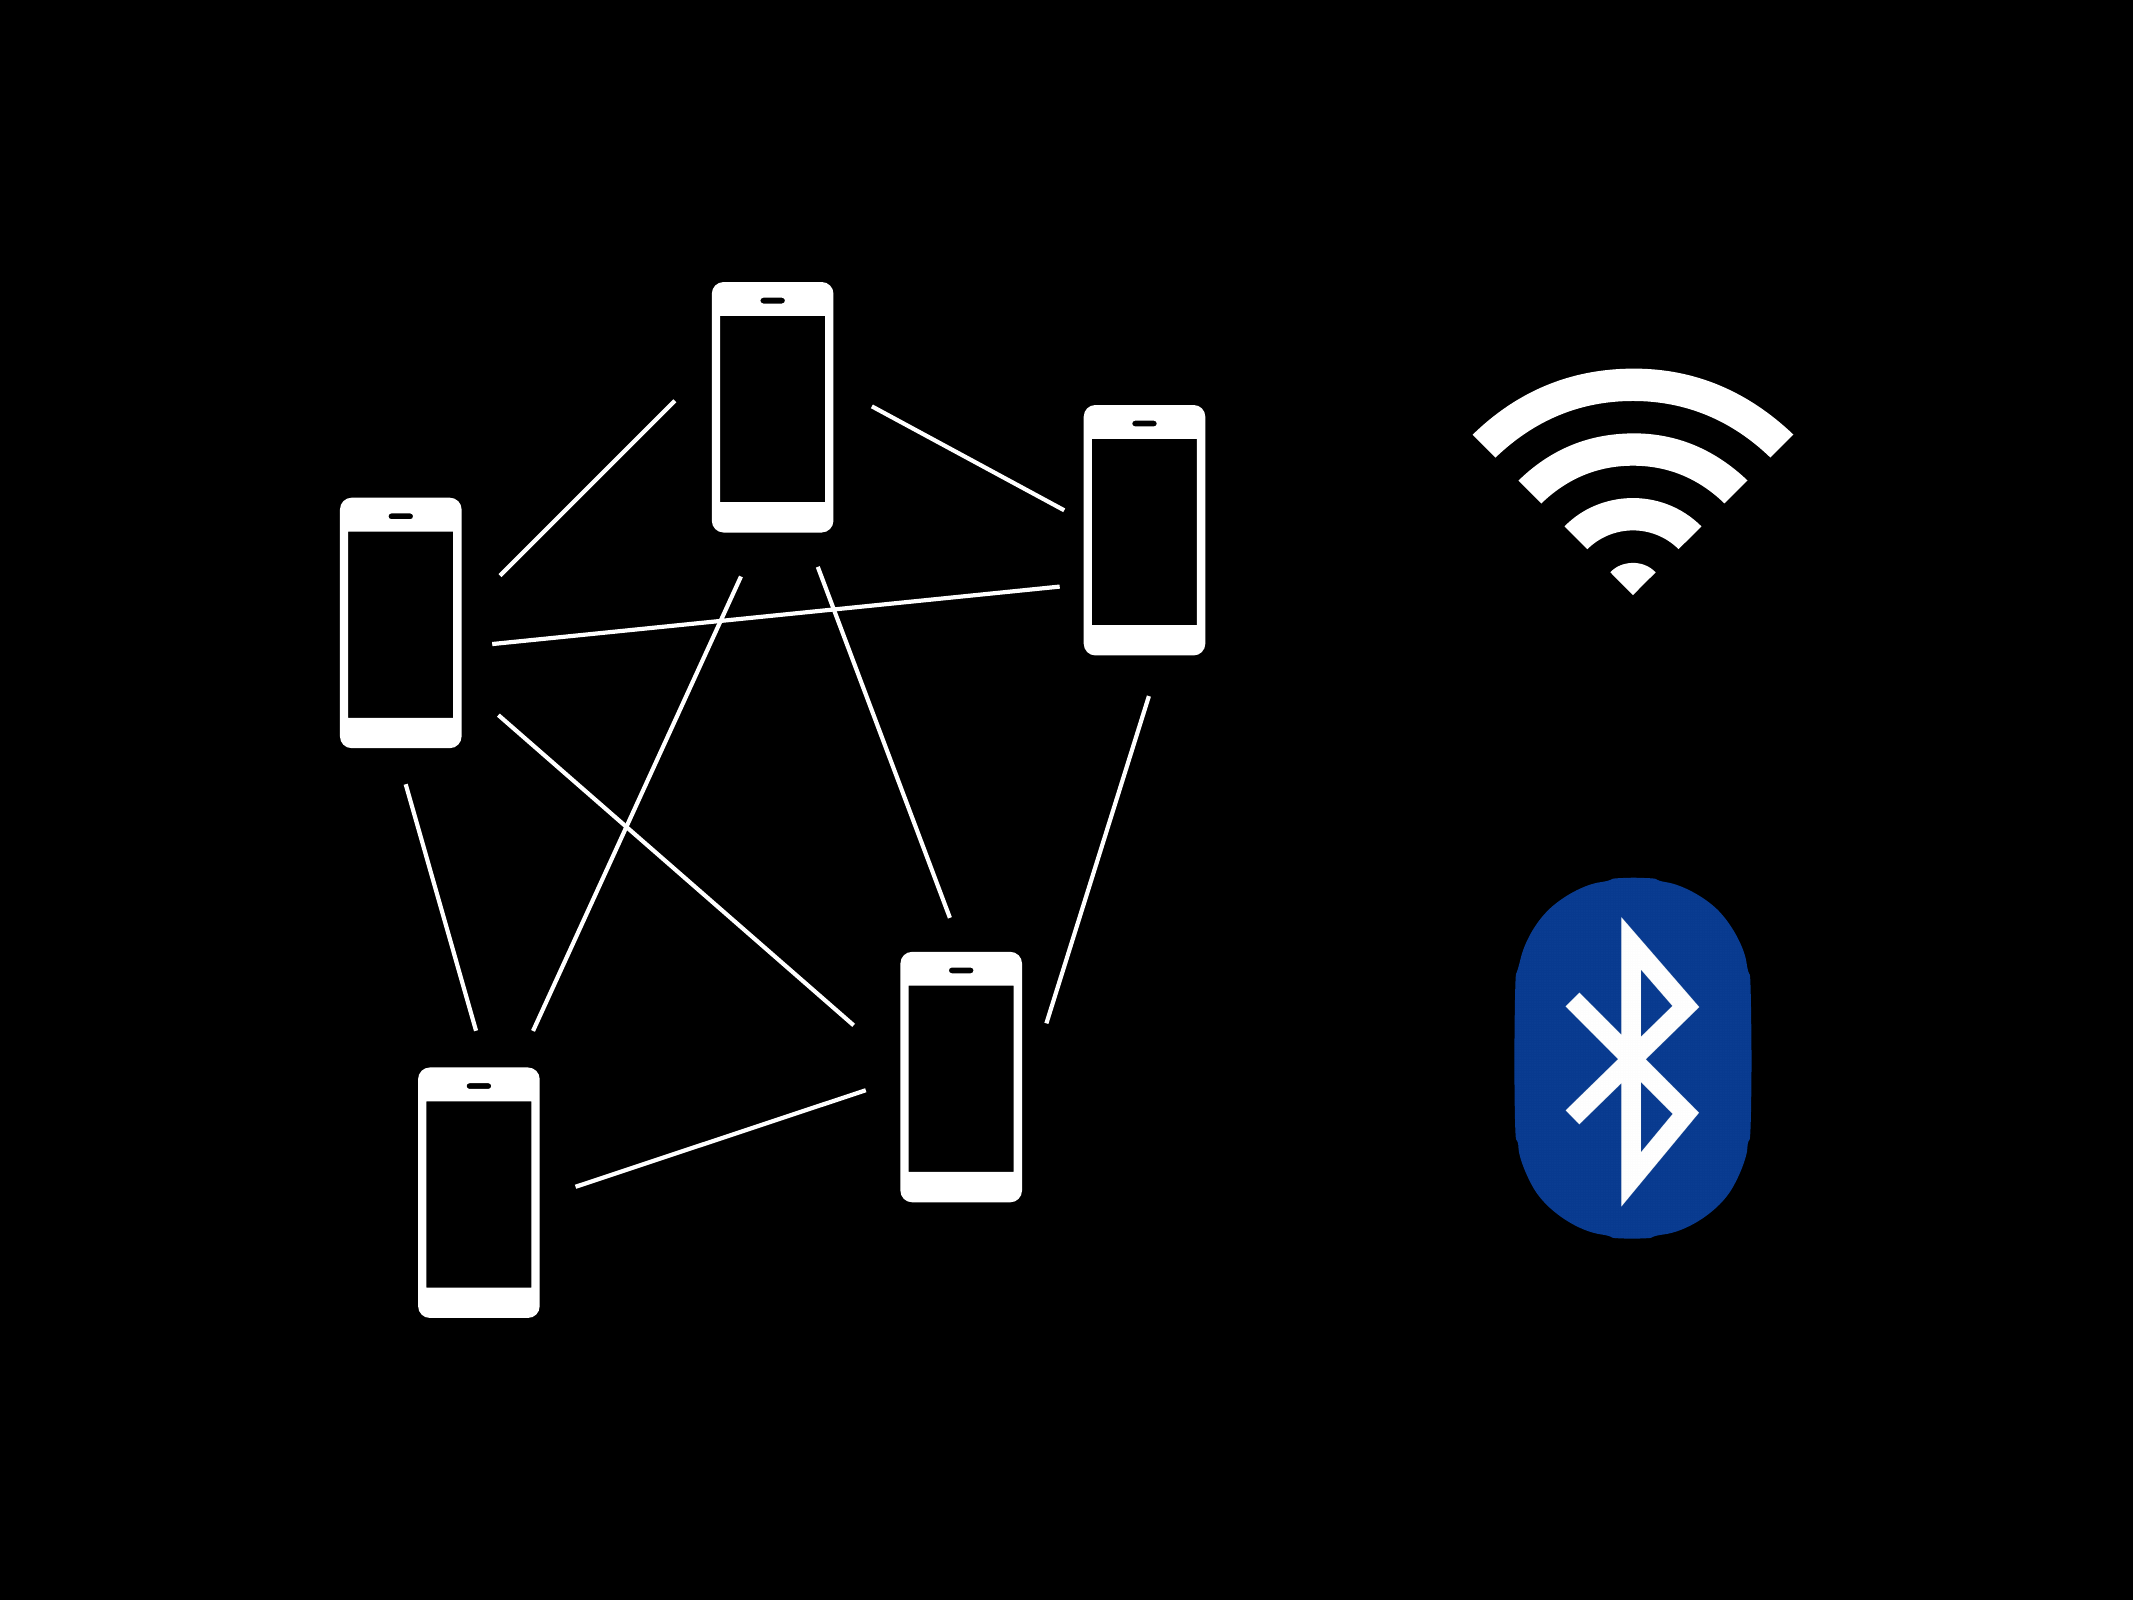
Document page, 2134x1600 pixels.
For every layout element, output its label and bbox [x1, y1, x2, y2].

text_box [1083, 405, 1206, 656]
text_box [339, 497, 462, 749]
text_box [1610, 562, 1656, 596]
picture [1514, 877, 1752, 1240]
text_box [900, 951, 1023, 1203]
text_box [711, 282, 834, 533]
text_box [1564, 498, 1702, 550]
text_box [418, 1067, 540, 1318]
text_box [1472, 368, 1794, 458]
text_box [1518, 433, 1748, 504]
